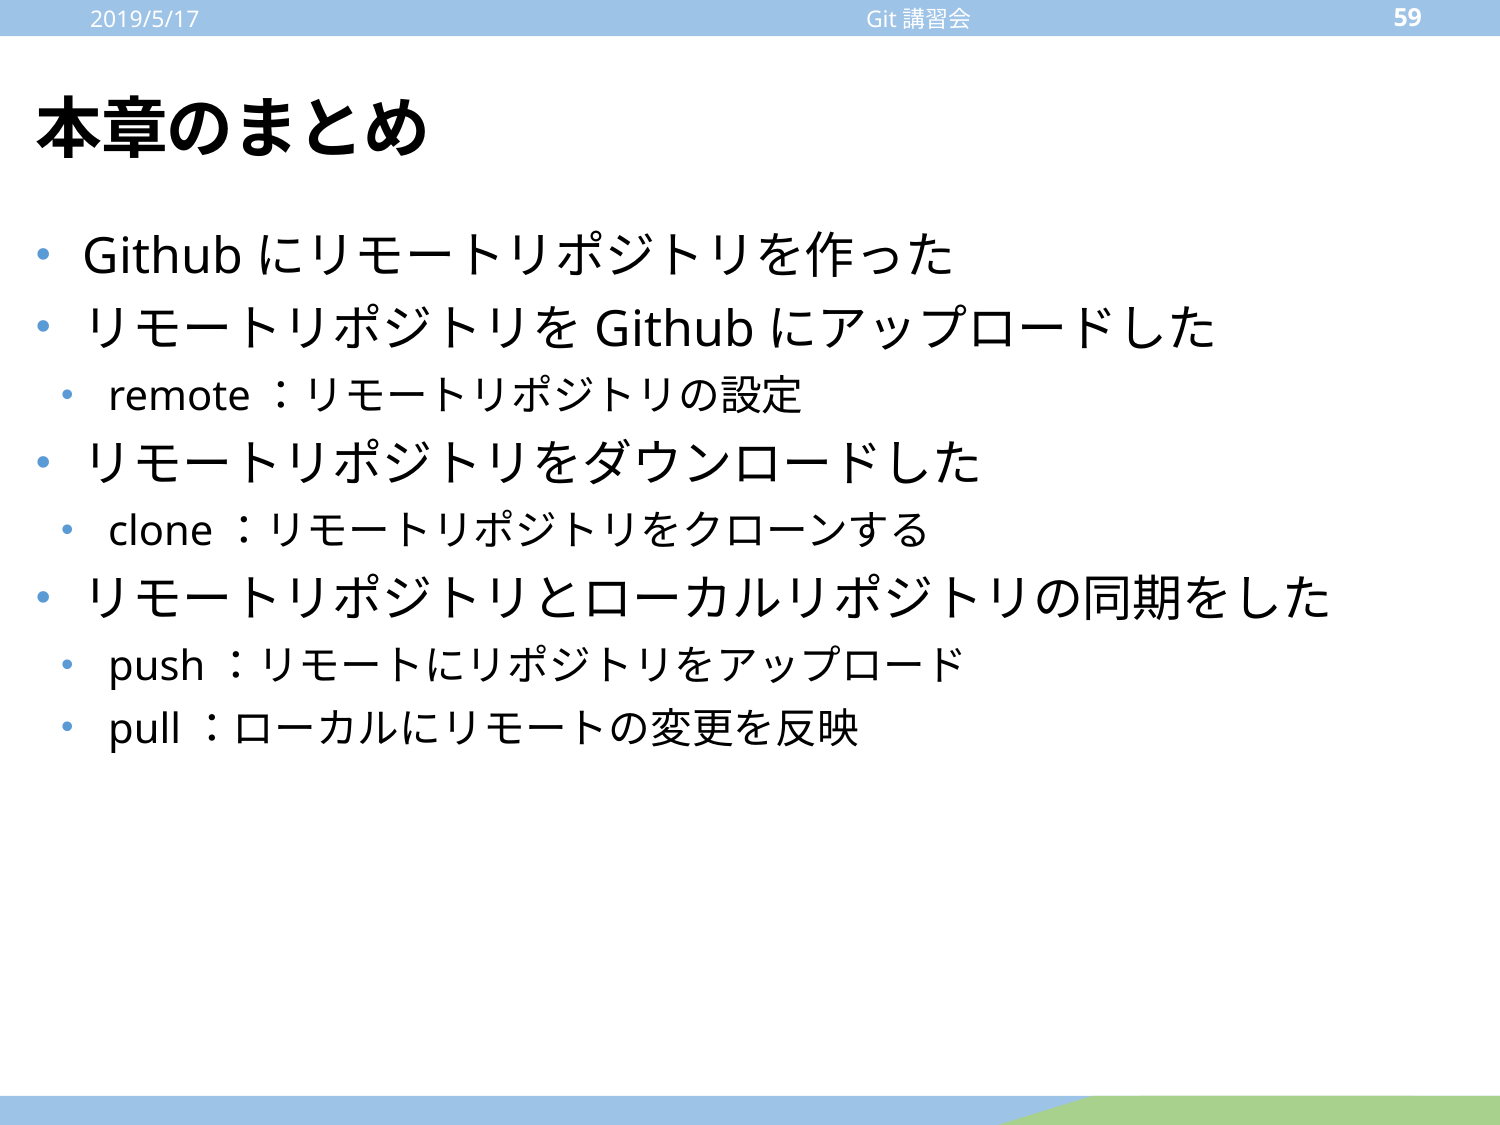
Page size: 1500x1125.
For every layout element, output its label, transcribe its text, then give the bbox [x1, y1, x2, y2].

title 本章のまとめ [20, 68, 1483, 184]
footer Git講習会 [517, 0, 1321, 37]
slide_number 59 [1320, 0, 1496, 36]
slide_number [75, 0, 471, 36]
list Githubにリモートリポジトリを作った リモートリポジトリをGithubにアップロードした remote：リモートリポジトリの設定 リモートリポジトリをダウンロードした clone：リモートリポジトリをクローンする リモートリポジトリとローカルリポジトリの同期をした push：リモートにリポジトリをアップロード pull：ローカルにリモートの変更を反映 [20, 216, 1483, 1063]
